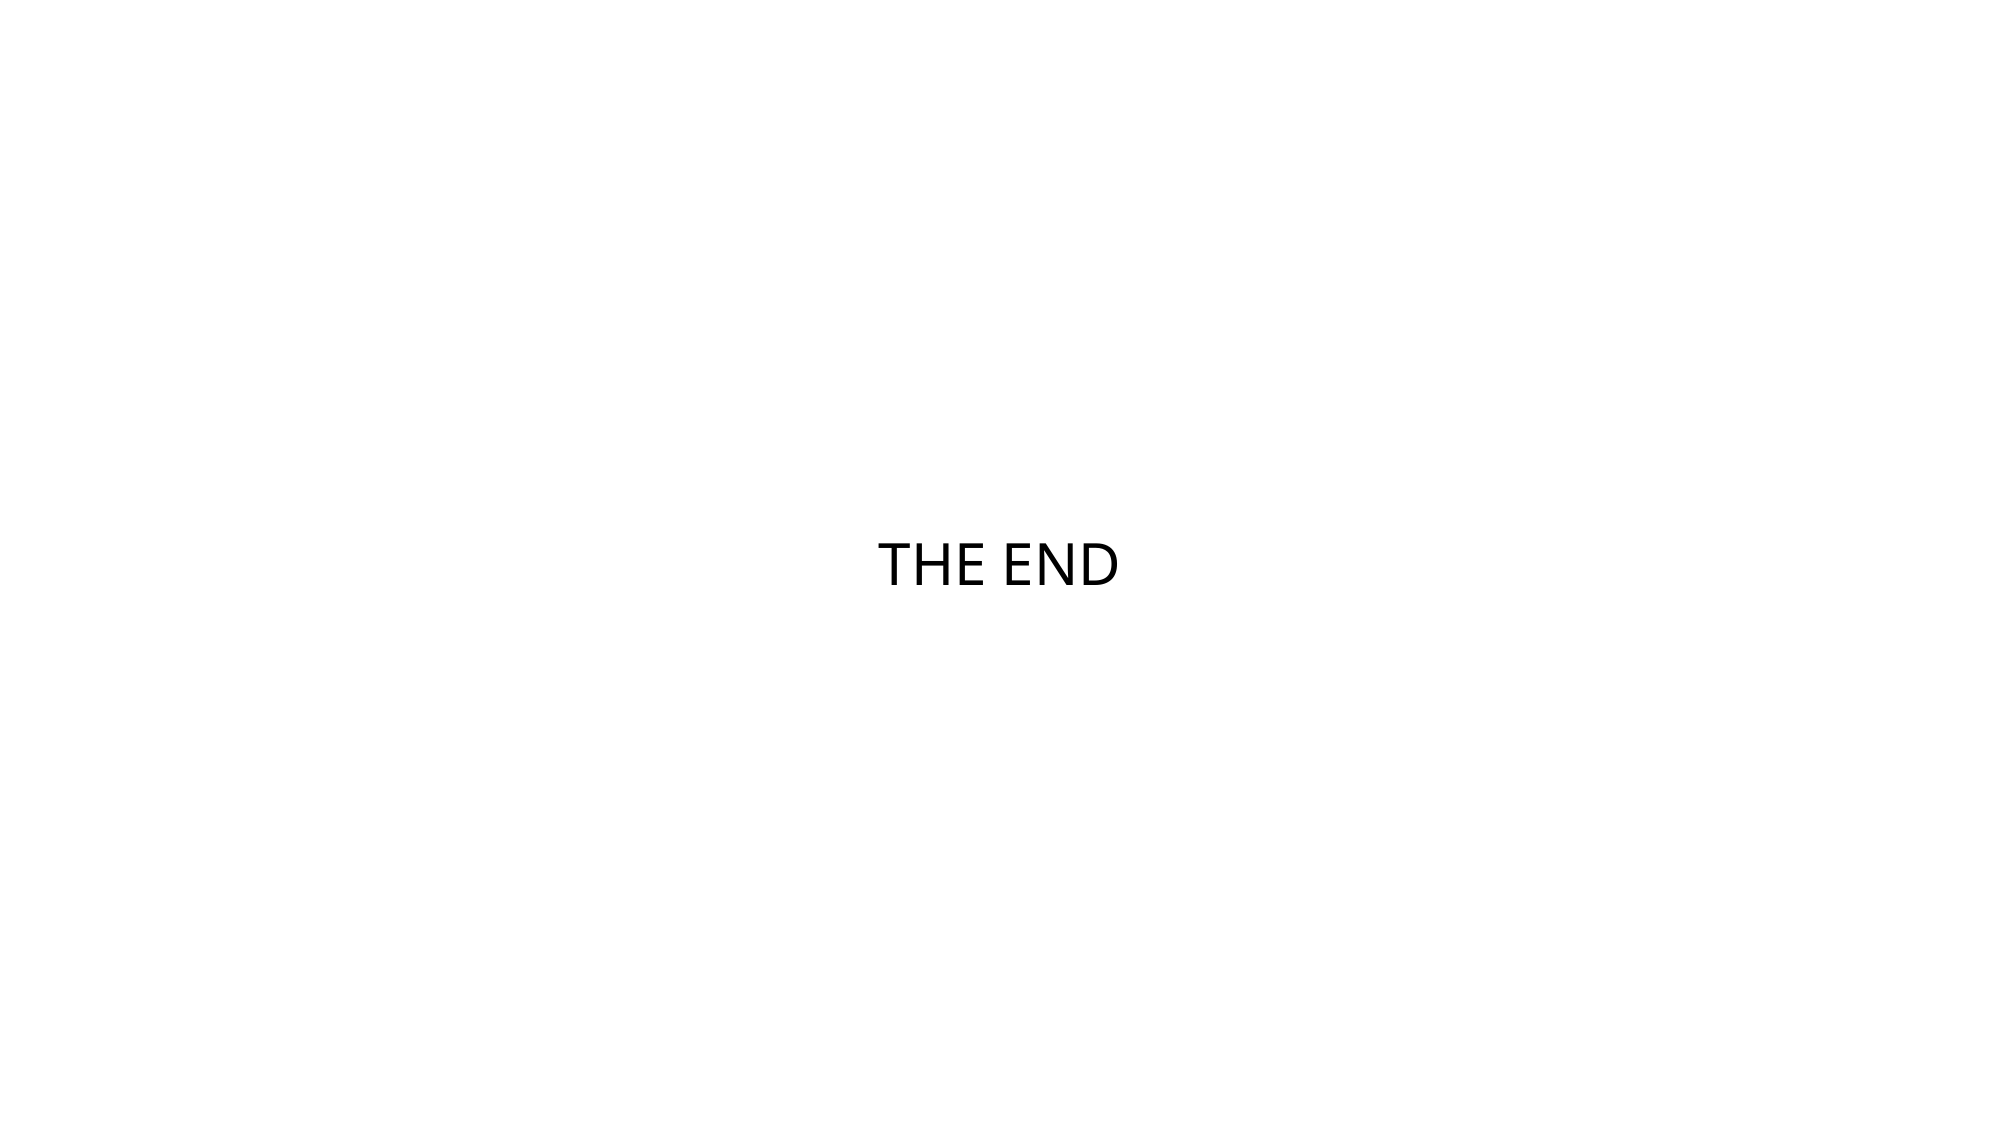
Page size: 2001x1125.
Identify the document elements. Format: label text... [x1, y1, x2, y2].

text_box THE END [863, 519, 1137, 605]
